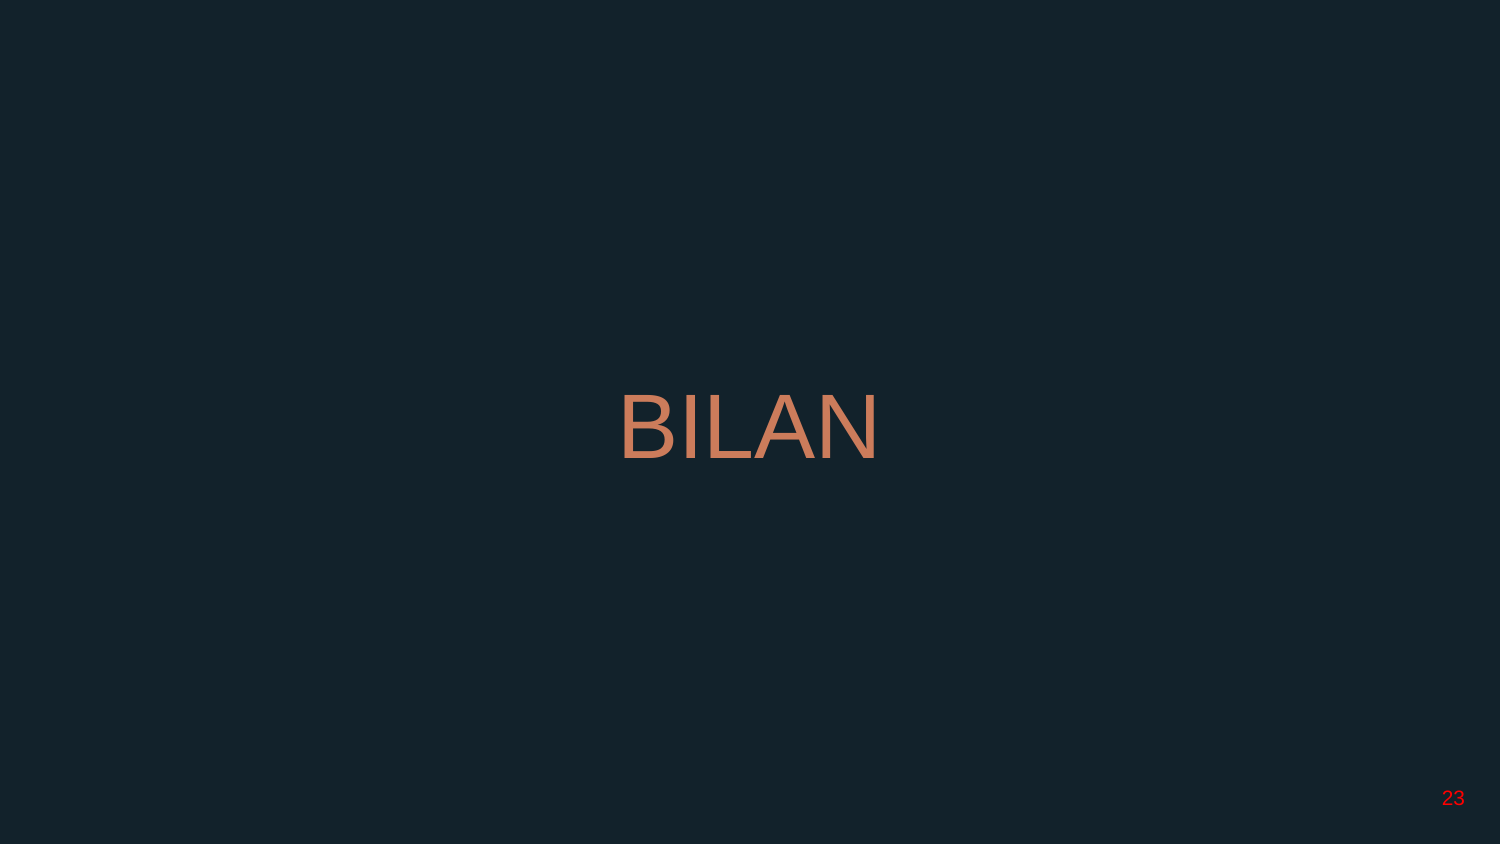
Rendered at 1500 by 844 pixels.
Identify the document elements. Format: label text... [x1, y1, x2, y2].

title BILAN [51, 352, 1449, 491]
slide_number 23 [1389, 764, 1480, 830]
